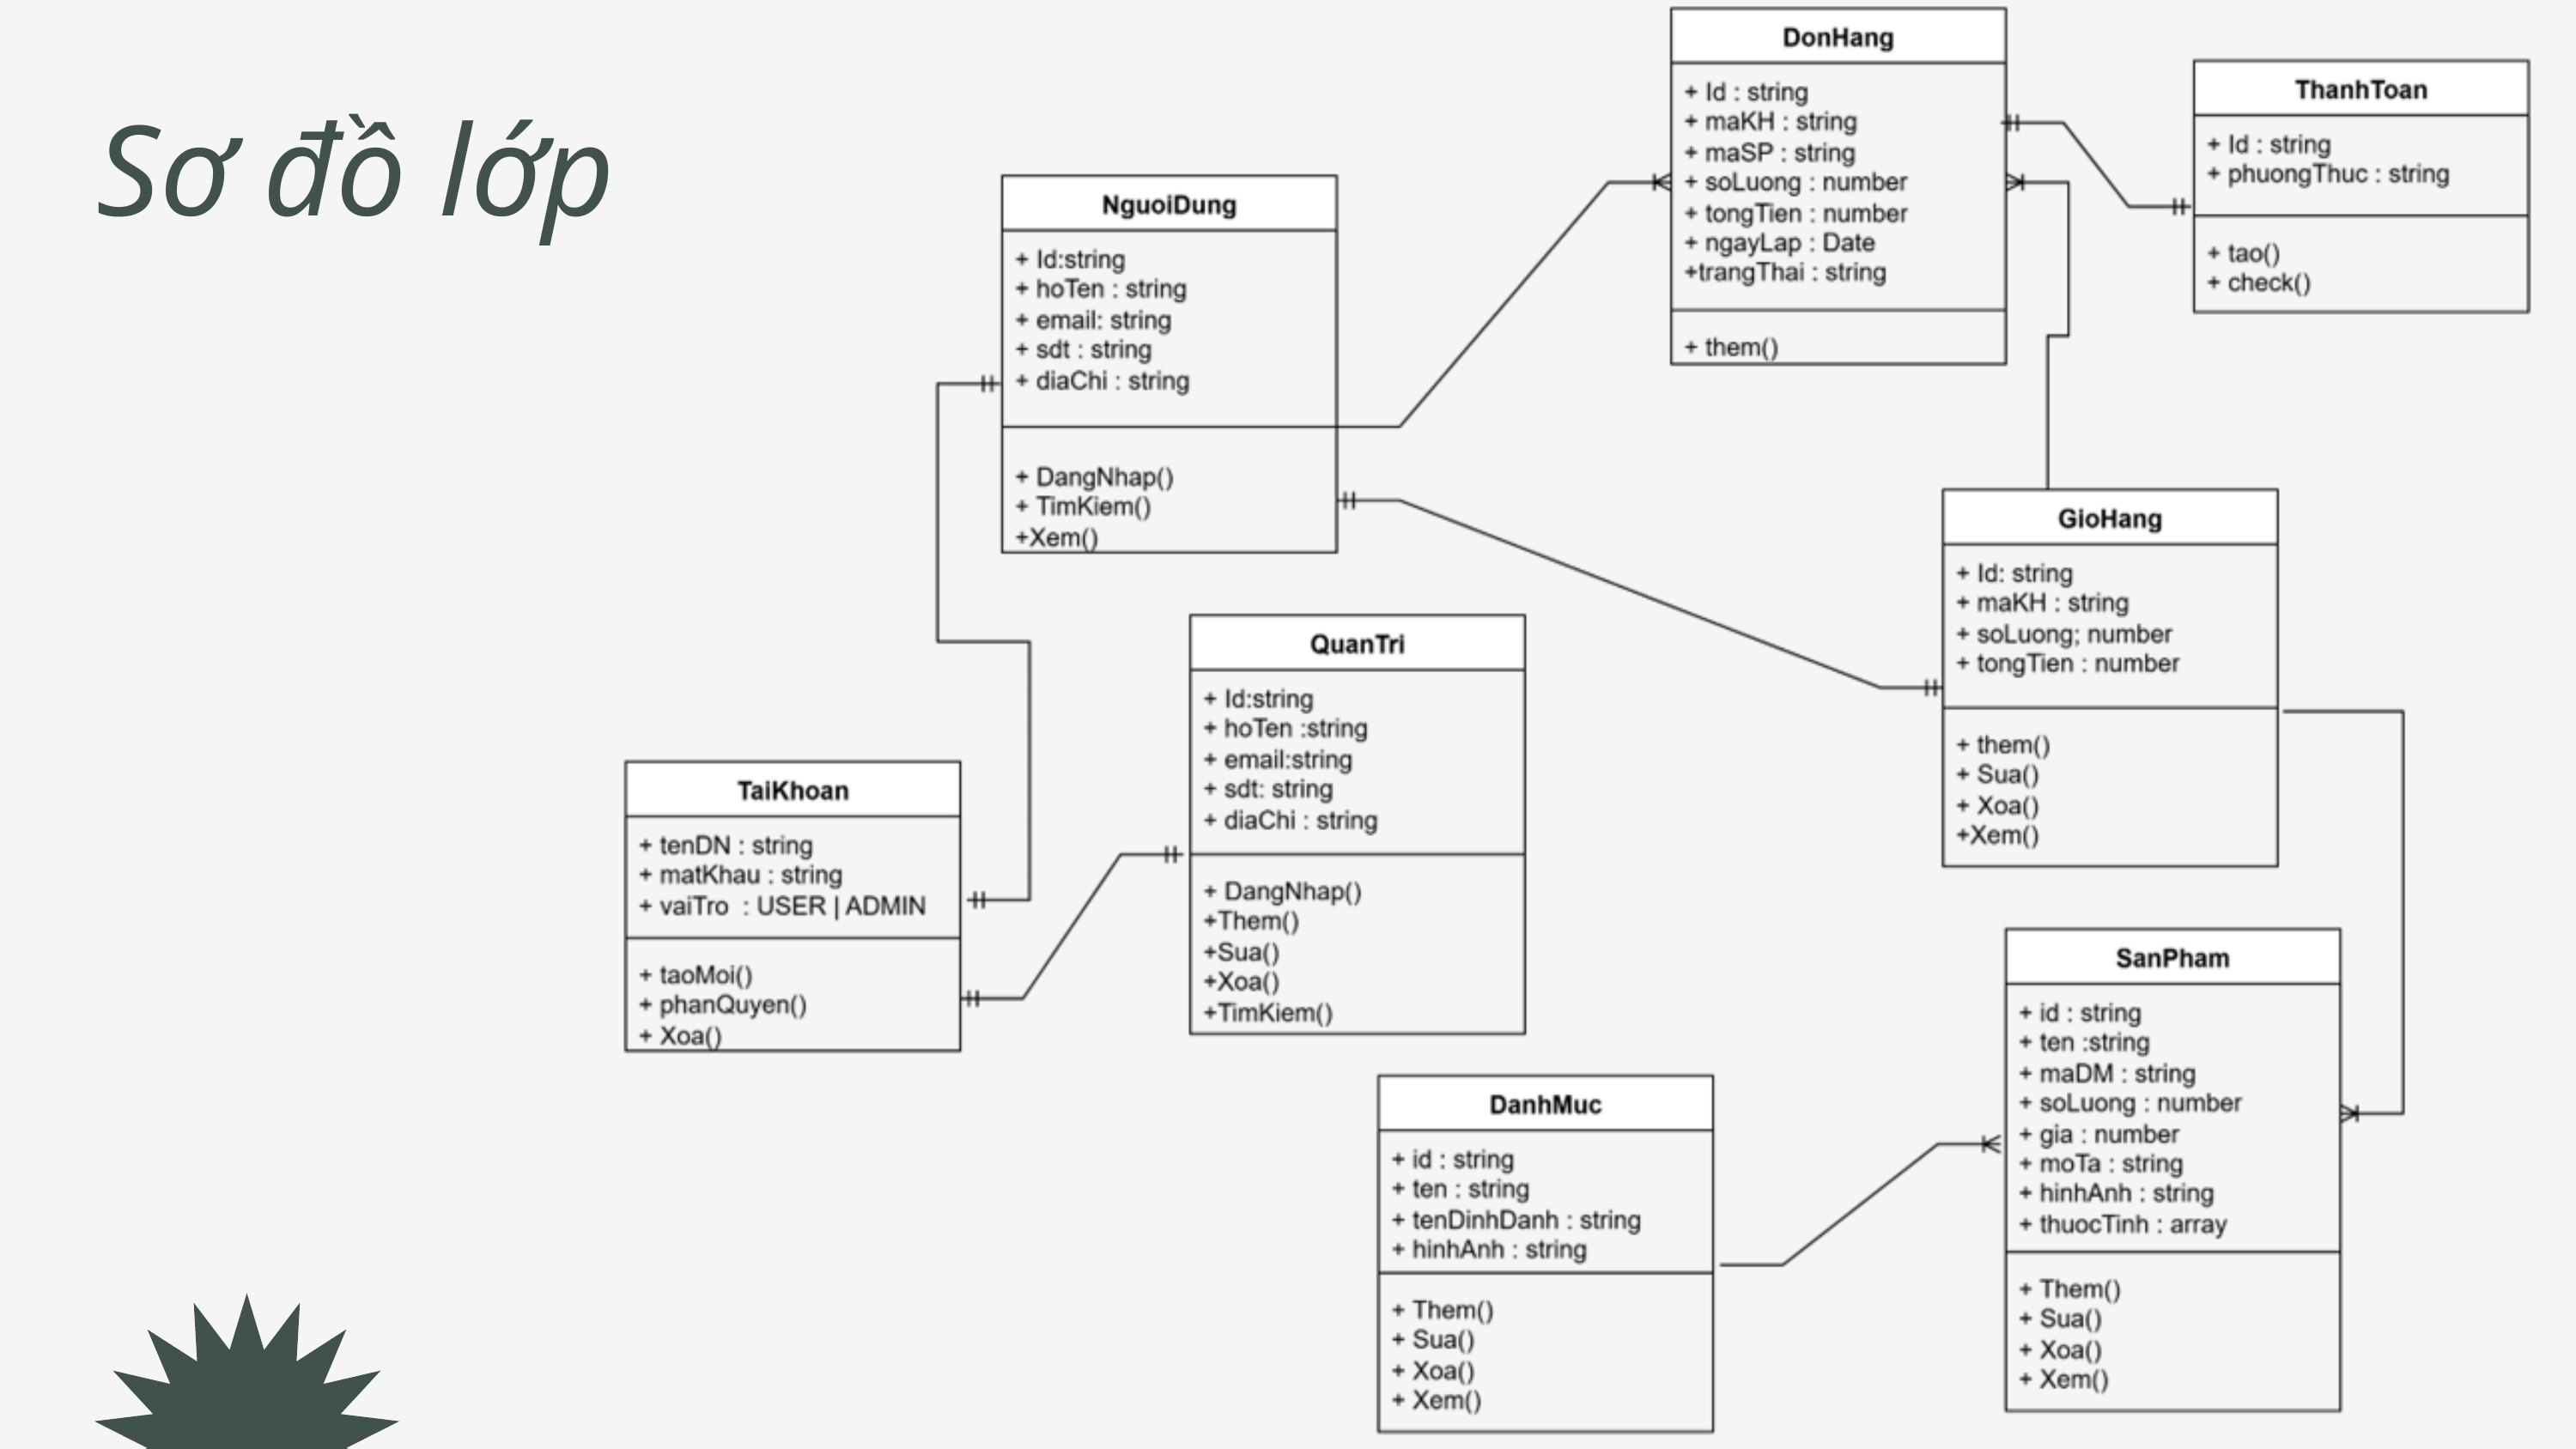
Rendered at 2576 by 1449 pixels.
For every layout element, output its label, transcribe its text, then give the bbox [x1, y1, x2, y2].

text_box Sơ đồ lớp [96, 100, 598, 241]
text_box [94, 1293, 400, 1449]
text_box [604, 0, 2551, 1449]
